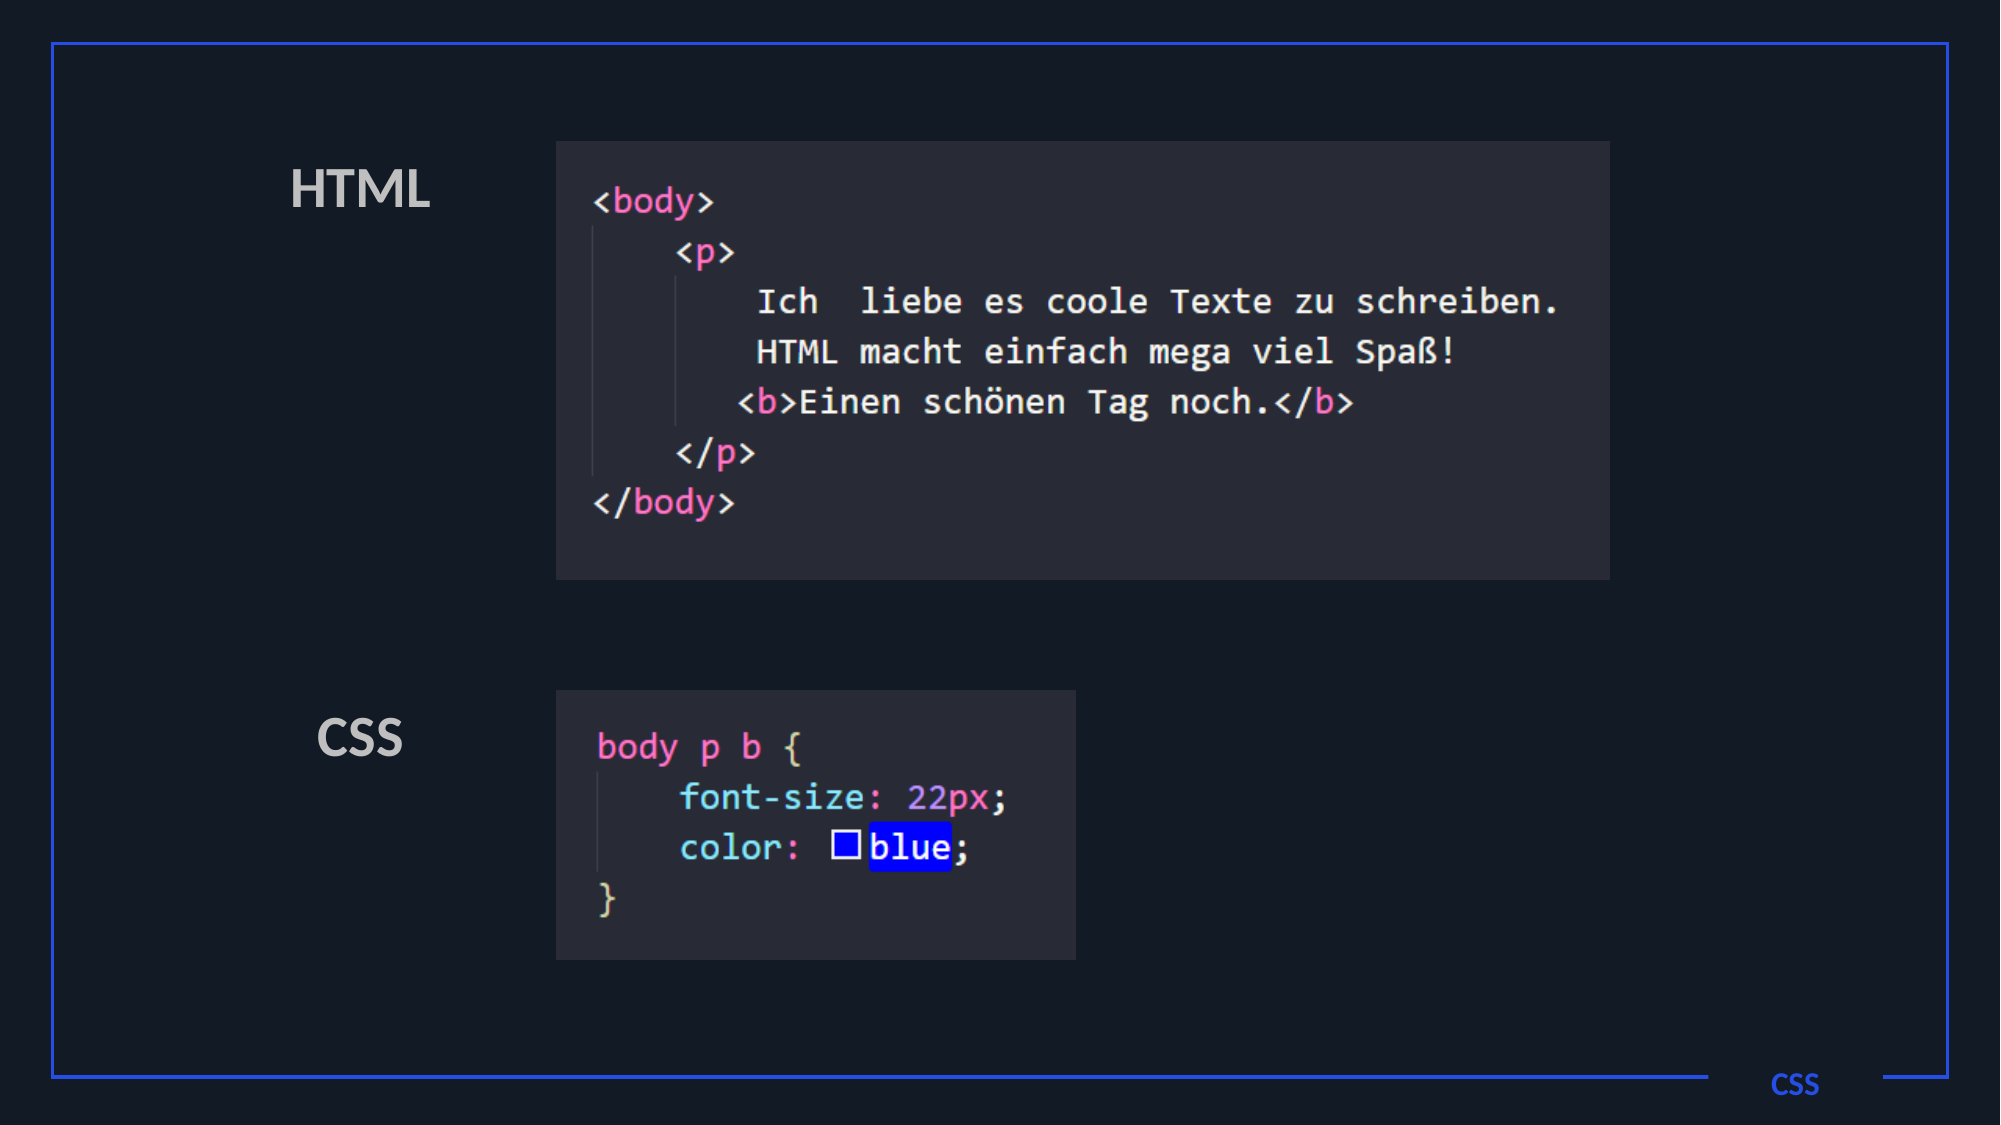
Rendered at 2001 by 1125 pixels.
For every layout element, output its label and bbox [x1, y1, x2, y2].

picture [556, 141, 1611, 580]
text_box [1682, 1034, 1909, 1118]
picture [556, 689, 1076, 960]
text_box [51, 42, 1949, 1079]
